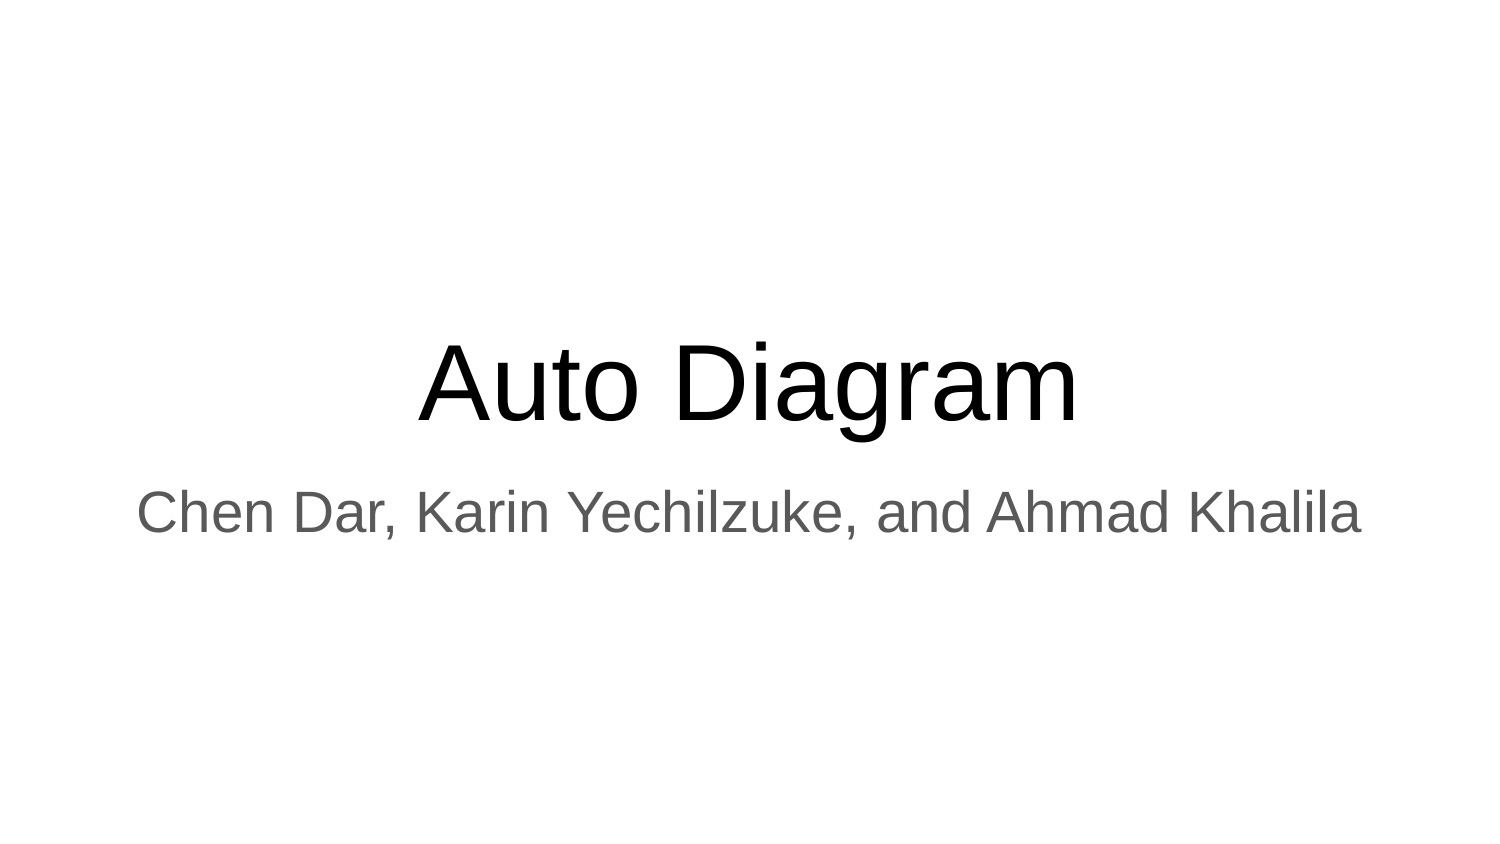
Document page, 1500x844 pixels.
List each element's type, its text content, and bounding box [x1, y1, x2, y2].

subtitle Chen Dar, Karin Yechilzuke, and Ahmad Khalila [51, 464, 1449, 595]
title Auto Diagram [51, 122, 1449, 459]
